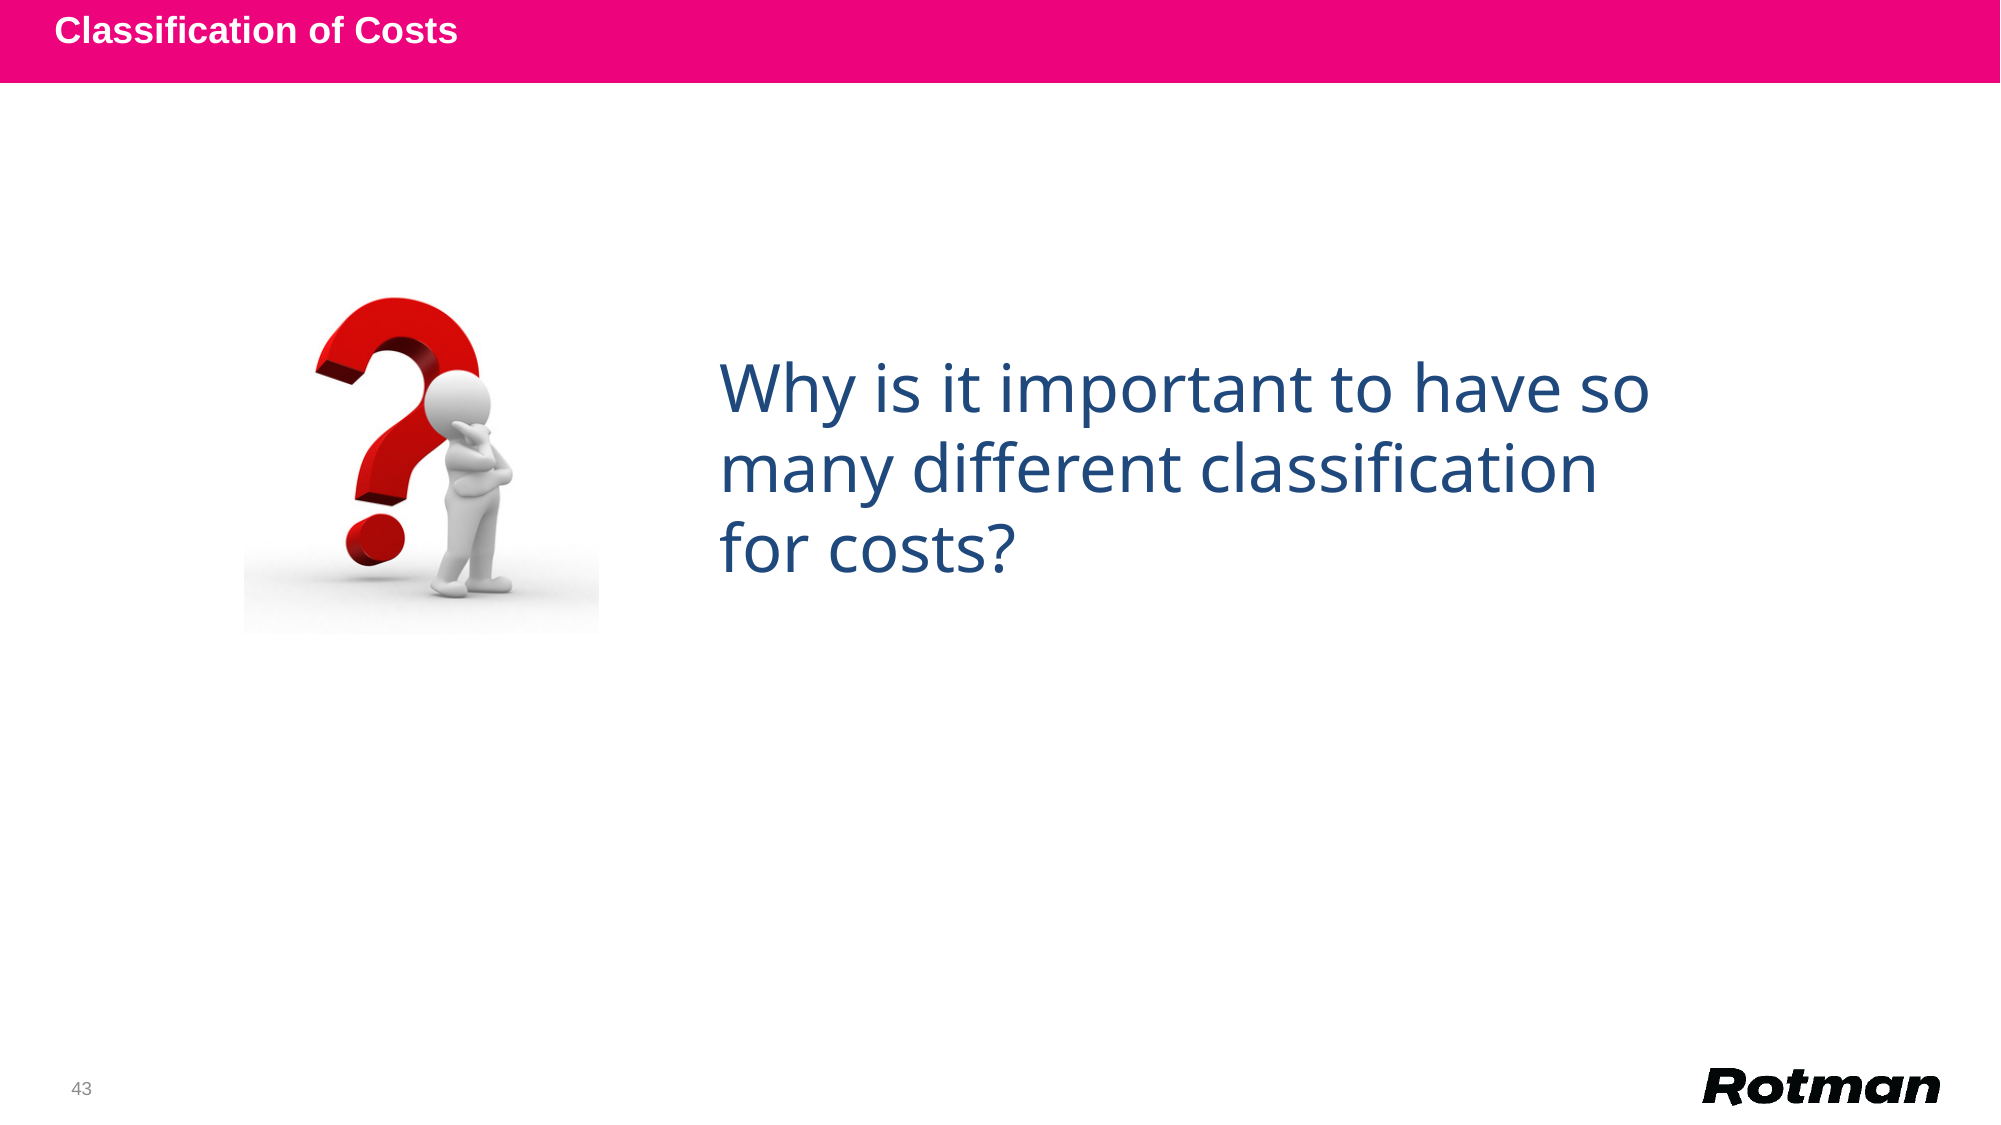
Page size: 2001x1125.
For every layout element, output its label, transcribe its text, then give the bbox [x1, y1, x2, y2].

picture [1702, 1068, 1940, 1106]
slide_number 43 [39, 761, 118, 1125]
picture [243, 278, 599, 634]
subtitle Classification of Costs [39, 19, 1615, 103]
text_box Why is it important to have so many different classification for costs? [704, 338, 1674, 593]
